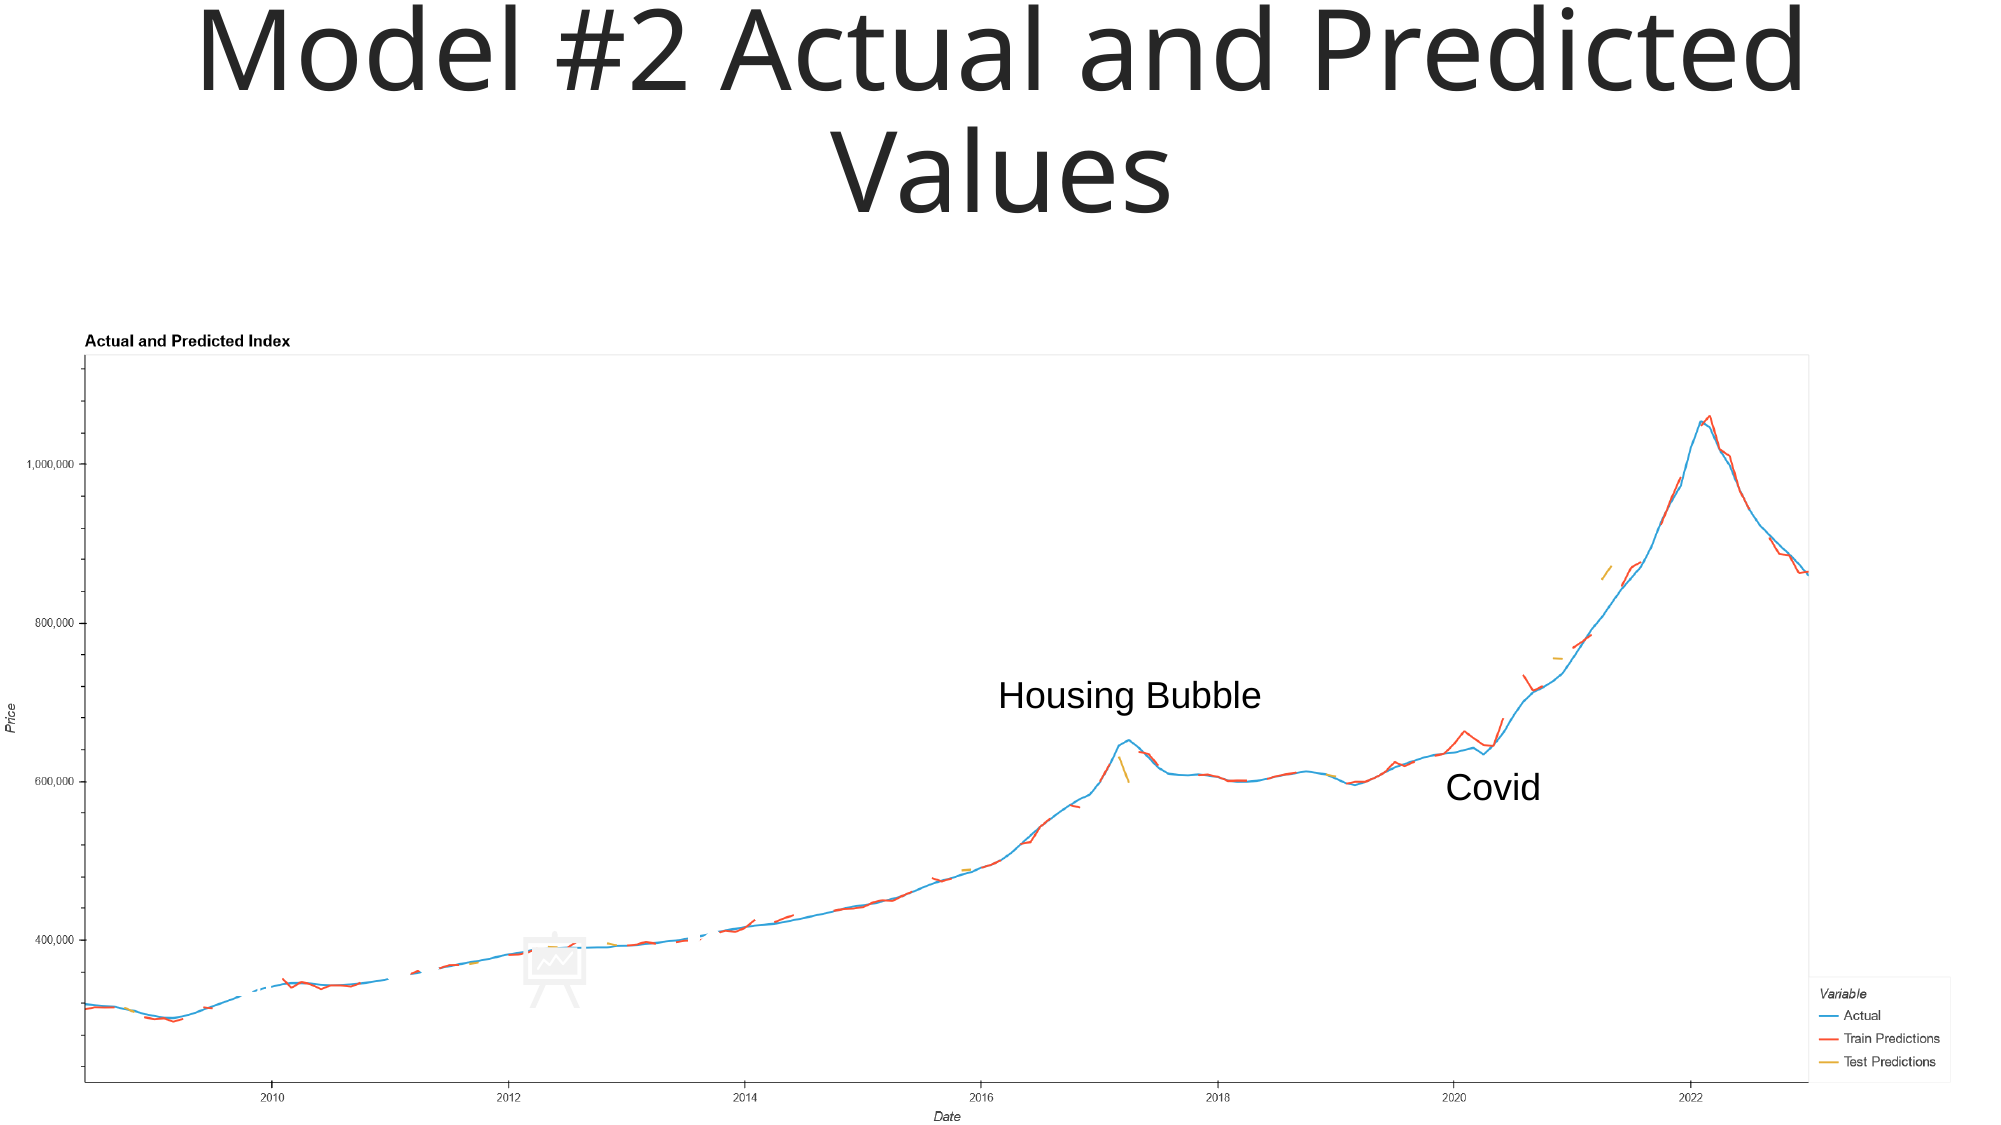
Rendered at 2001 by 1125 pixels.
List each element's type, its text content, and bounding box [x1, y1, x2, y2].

picture [0, 324, 2000, 1125]
list Model #2 Actual and Predicted Values [53, 55, 1952, 175]
